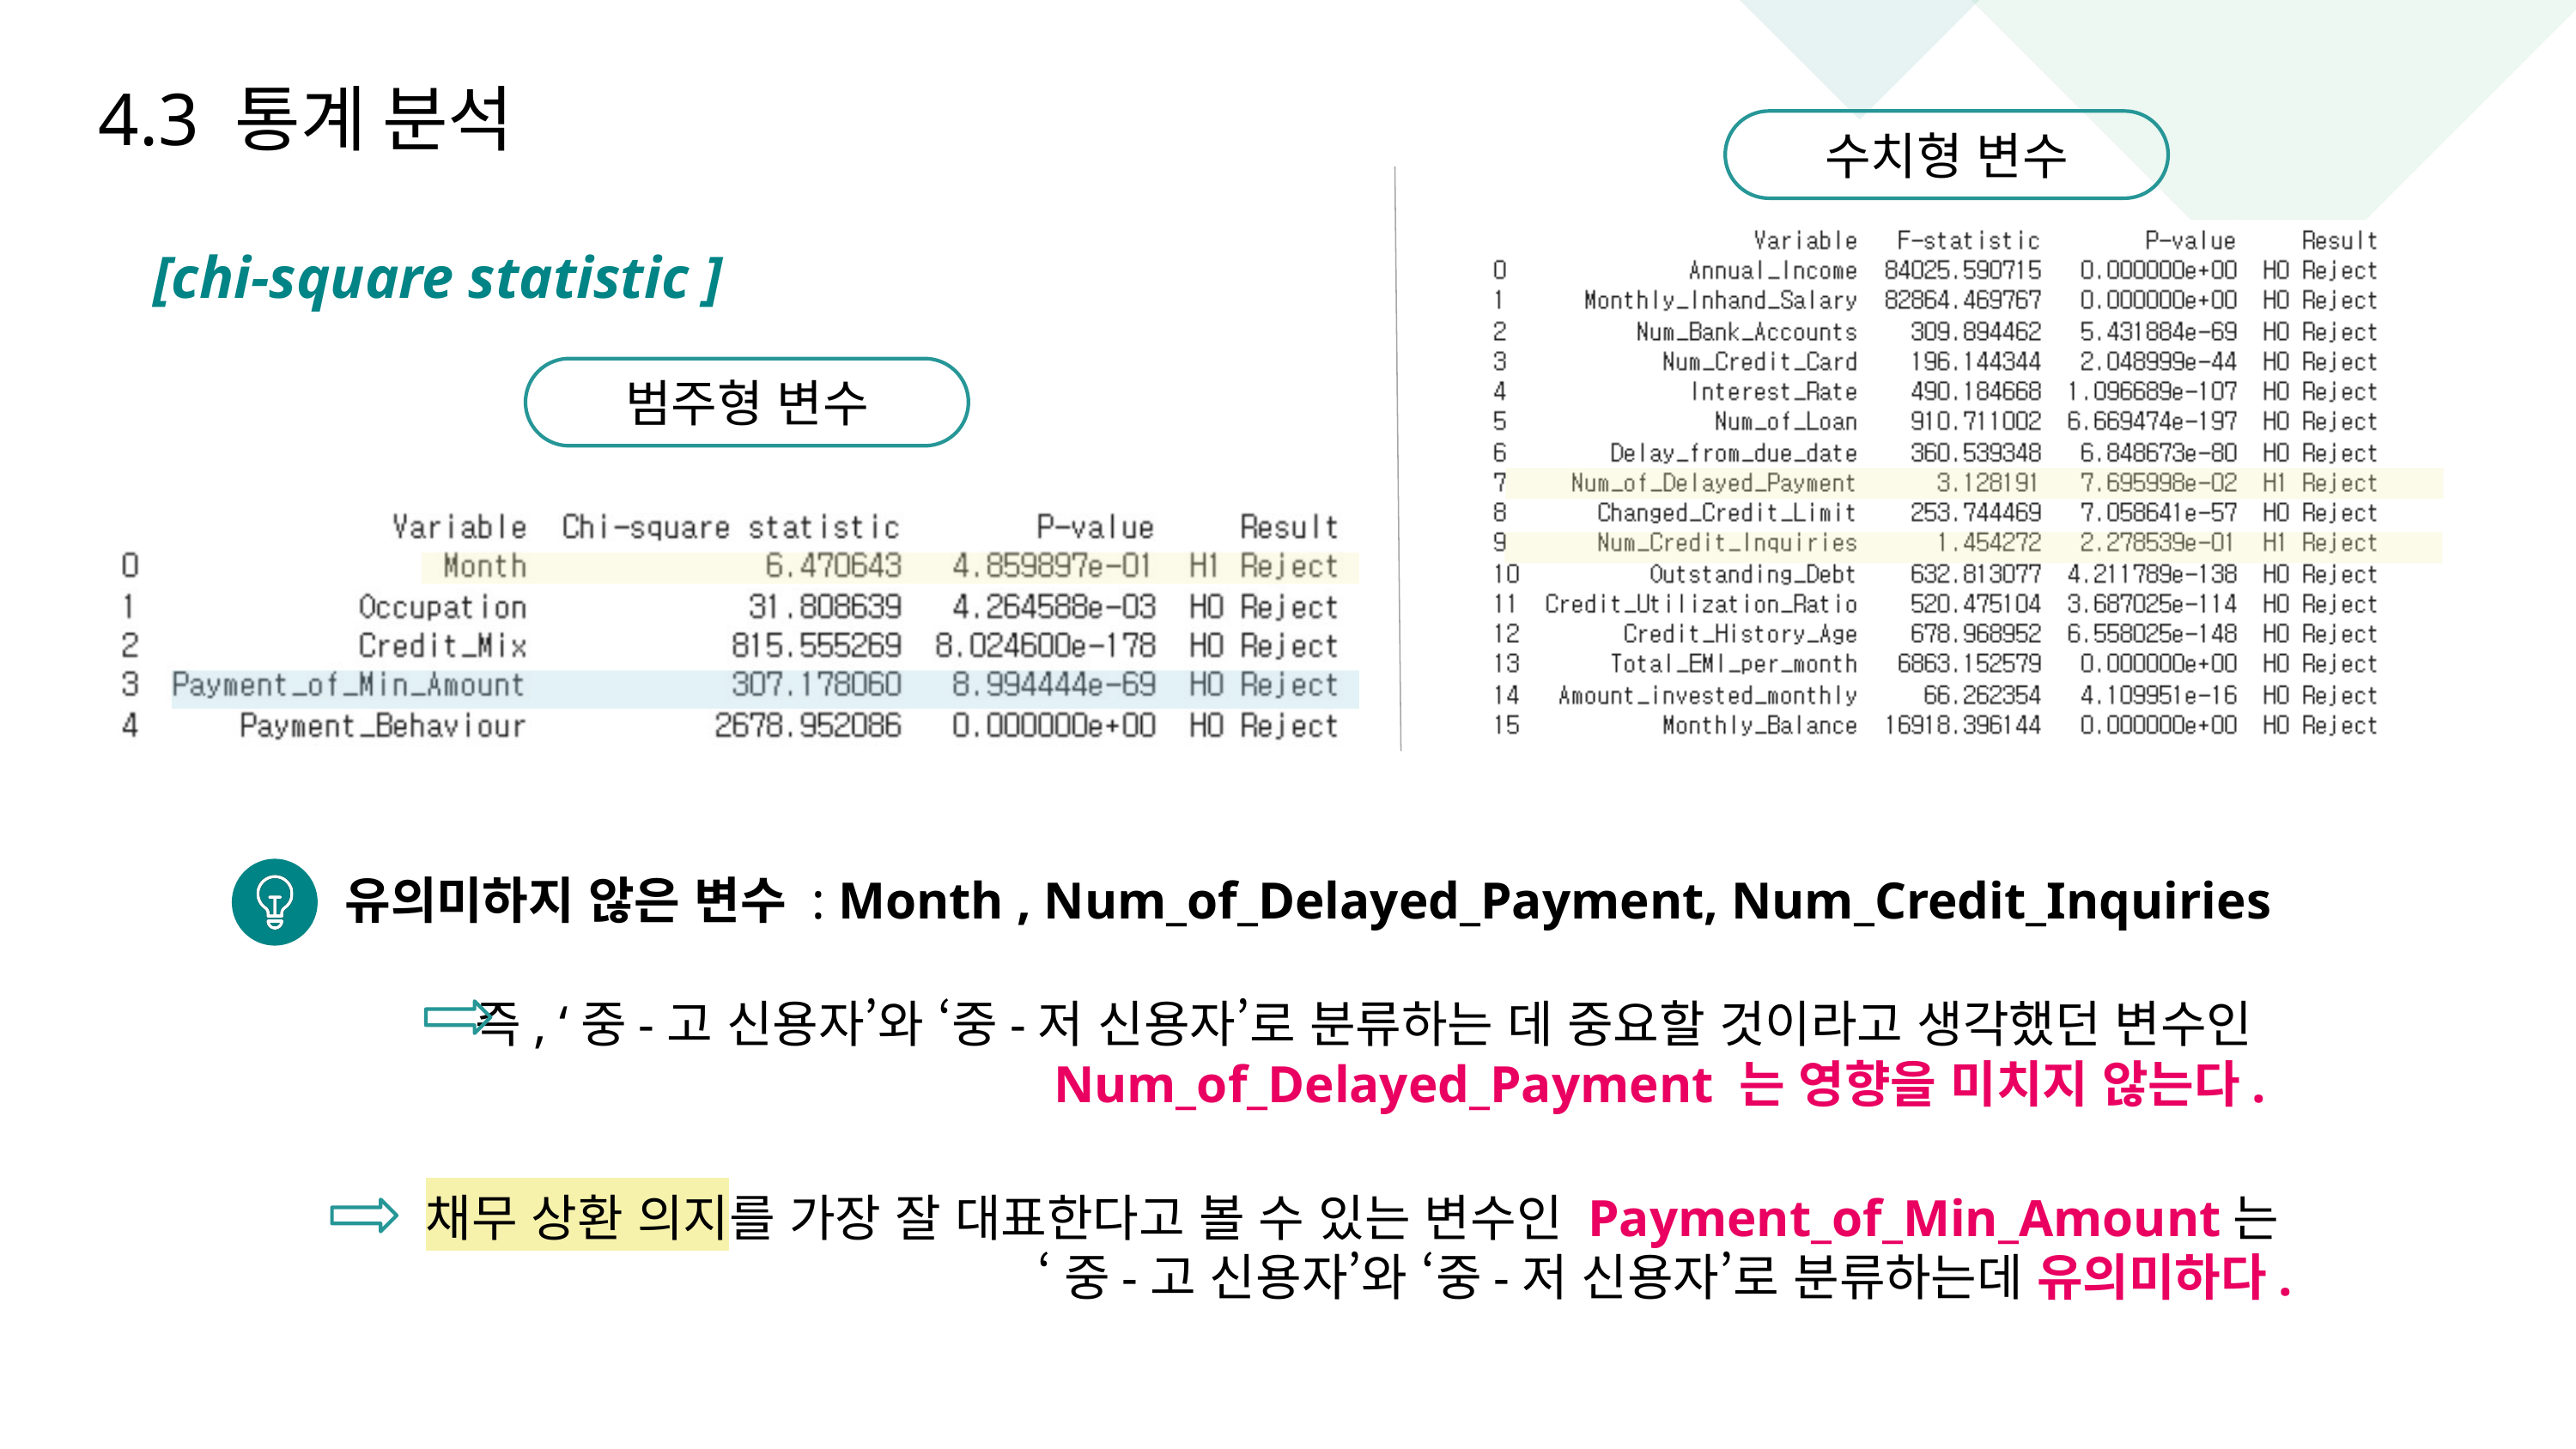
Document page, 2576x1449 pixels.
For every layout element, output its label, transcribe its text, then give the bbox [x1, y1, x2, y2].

text_box 범주형 변수 [523, 356, 970, 448]
text_box [1656, 0, 1895, 119]
text_box 4.3 통계 분석 [98, 74, 1183, 161]
text_box [1895, 0, 2576, 307]
text_box 즉, ‘중-고 신용자’와 ‘중-저 신용자’로 분류하는 데 중요할 것이라고 생각했던 변수인 Num_of_Delayed_Payment 는 영향을 미치지 않는다. [448, 985, 2279, 1119]
text_box [330, 1197, 399, 1234]
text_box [231, 858, 319, 946]
text_box 채무 상환 의지를 가장 잘 대표한다고 볼 수 있는 변수인 Payment_of_Min_Amount는 ‘중-고 신용자’와 ‘중-저 신용자’로 분류하는데 유의미하다. [413, 1179, 2306, 1313]
picture [1462, 219, 2444, 762]
text_box 유의미하지 않은 변수 : Month , Num_of_Delayed_Payment, Num_Credit_Inquiries [331, 862, 2297, 936]
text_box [1394, 166, 1401, 752]
text_box [423, 999, 493, 1035]
picture [101, 503, 1393, 752]
text_box 수치형 변수 [1723, 109, 2171, 201]
text_box [chi-square statistic ] [27, 229, 848, 311]
